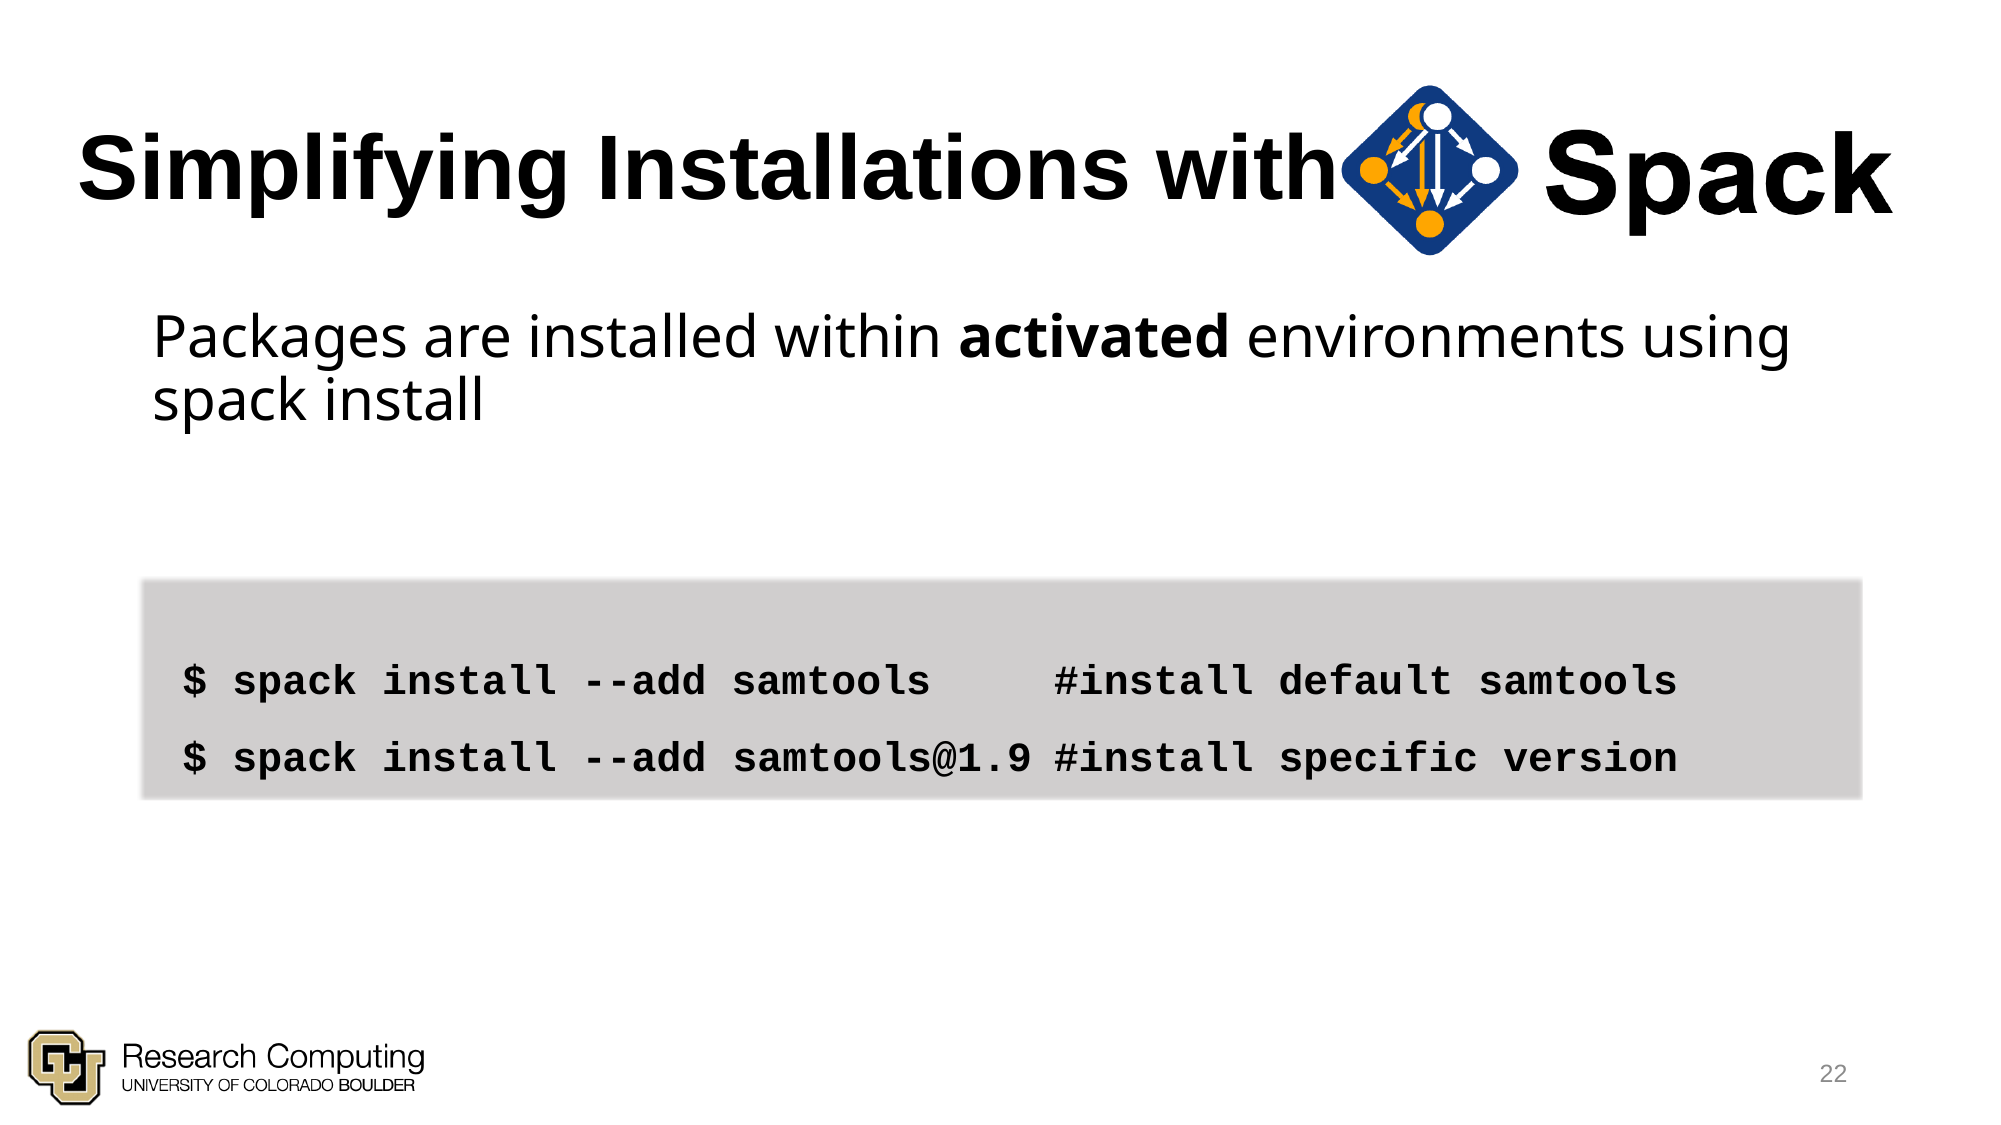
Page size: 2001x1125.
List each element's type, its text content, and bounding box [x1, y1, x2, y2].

list Packages are installed within activated environments using spack install [137, 299, 1863, 517]
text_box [137, 558, 1863, 854]
picture [1340, 84, 1935, 256]
title Simplifying Installations with Spack [62, 59, 1863, 280]
slide_number 22 [1412, 1042, 1863, 1103]
picture [0, 1024, 775, 1121]
